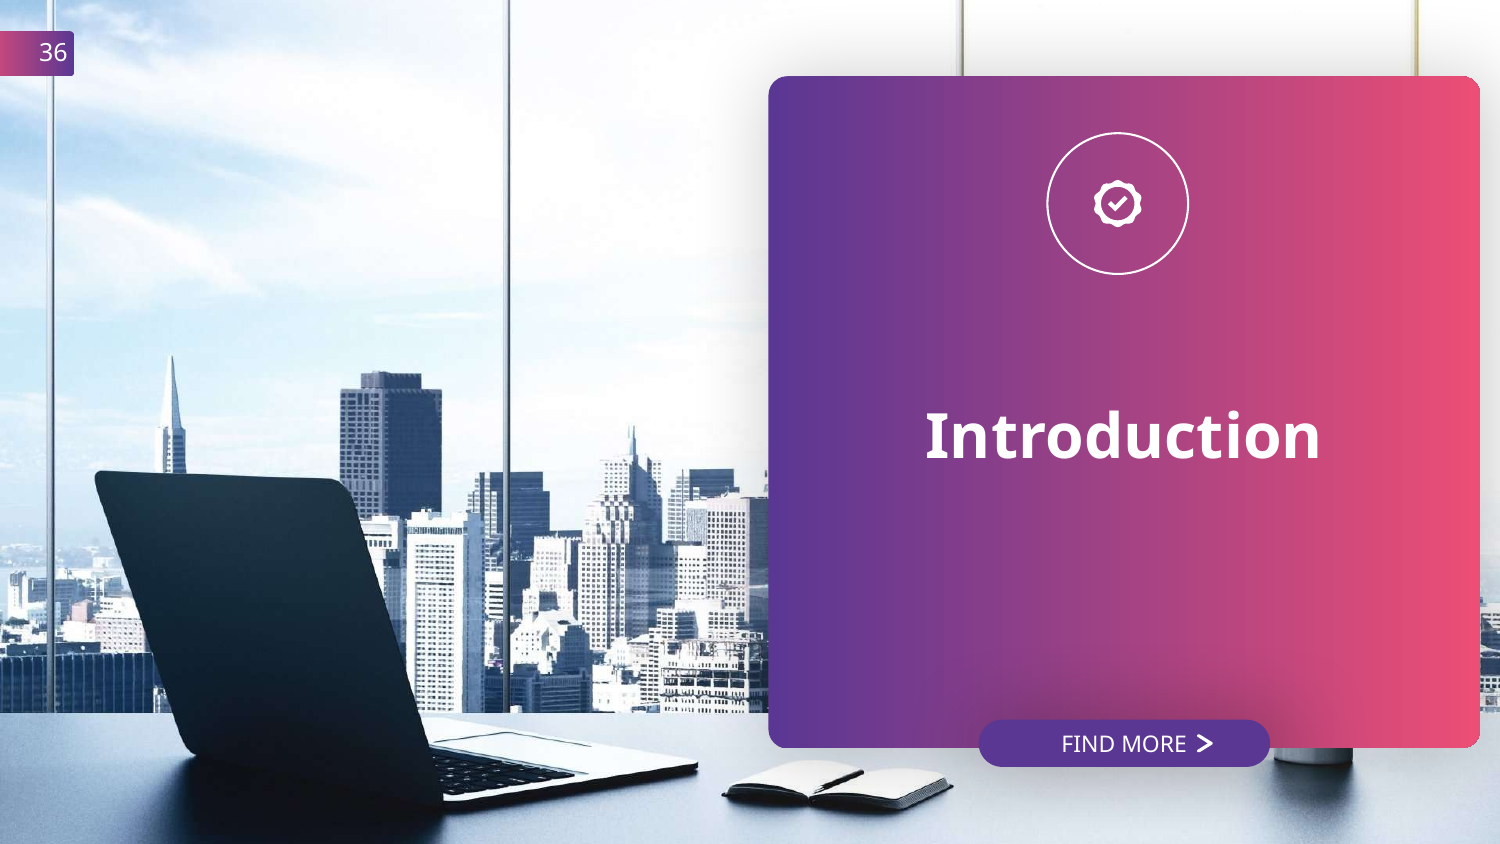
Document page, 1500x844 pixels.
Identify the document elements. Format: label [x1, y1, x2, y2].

picture [0, 0, 1500, 844]
text_box [978, 719, 1271, 768]
